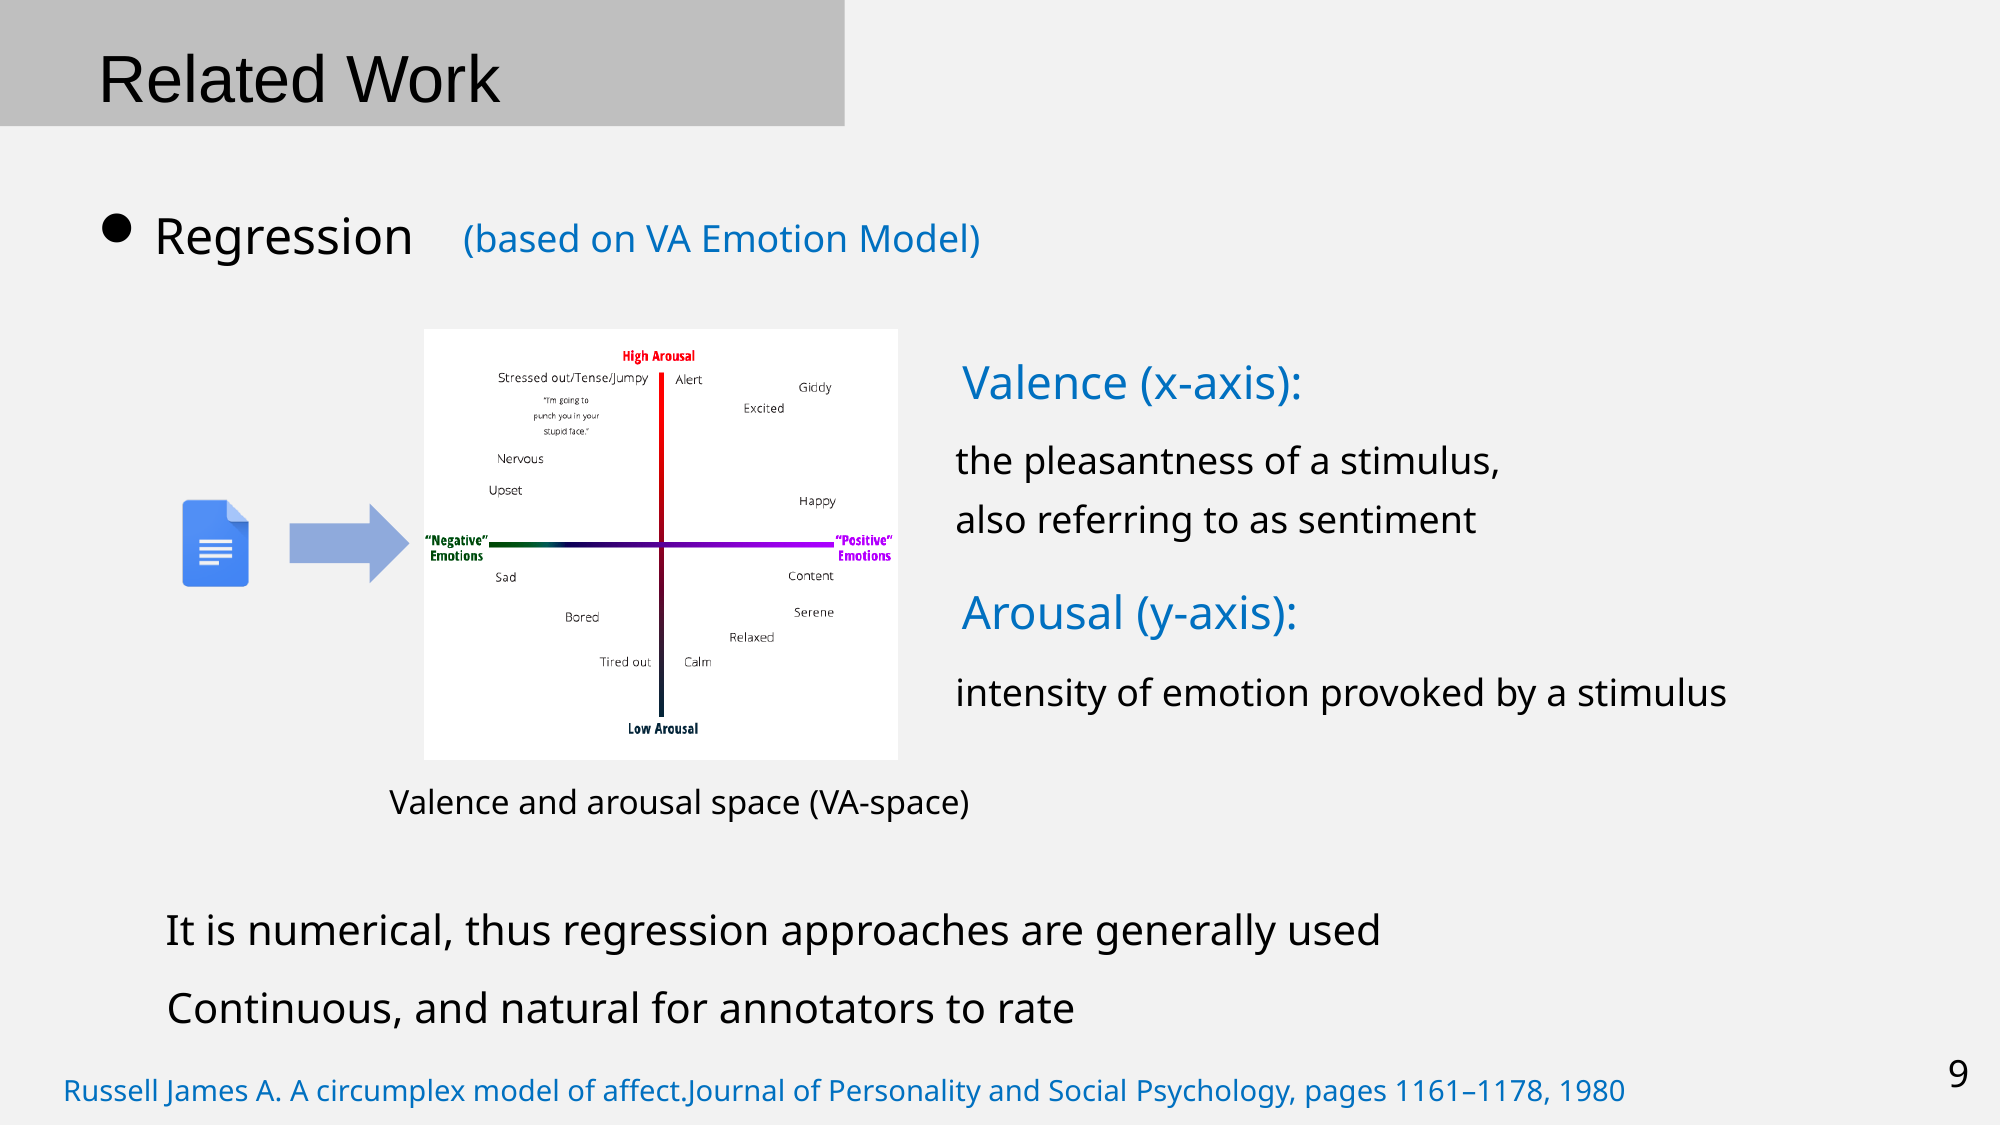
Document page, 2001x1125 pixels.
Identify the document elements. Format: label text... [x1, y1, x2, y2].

text_box (based on VA Emotion Model) [448, 194, 996, 268]
text_box Valence (x-axis): [947, 329, 1330, 416]
picture [424, 329, 898, 761]
text_box Arousal (y-axis): [947, 559, 1326, 646]
text_box It is numerical, thus regression approaches are generally used [150, 881, 1687, 962]
slide_number 9 [1534, 1042, 1985, 1103]
text_box [288, 501, 411, 586]
text_box intensity of emotion provoked by a stimulus [940, 648, 1825, 722]
text_box Russell James A. A circumplex model of affect.Journal of Personality and Social Psychology, pages 1161–1178, 1980 [48, 1054, 1642, 1125]
text_box Continuous, and natural for annotators to rate [151, 959, 1688, 1040]
text_box Valence and arousal space (VA-space) [374, 761, 1094, 829]
text_box Related Work [83, 4, 516, 124]
picture [169, 483, 263, 604]
text_box Regression [83, 179, 430, 273]
text_box [0, 0, 846, 127]
text_box the pleasantness of a stimulus, also referring to as sentiment [940, 416, 1593, 548]
